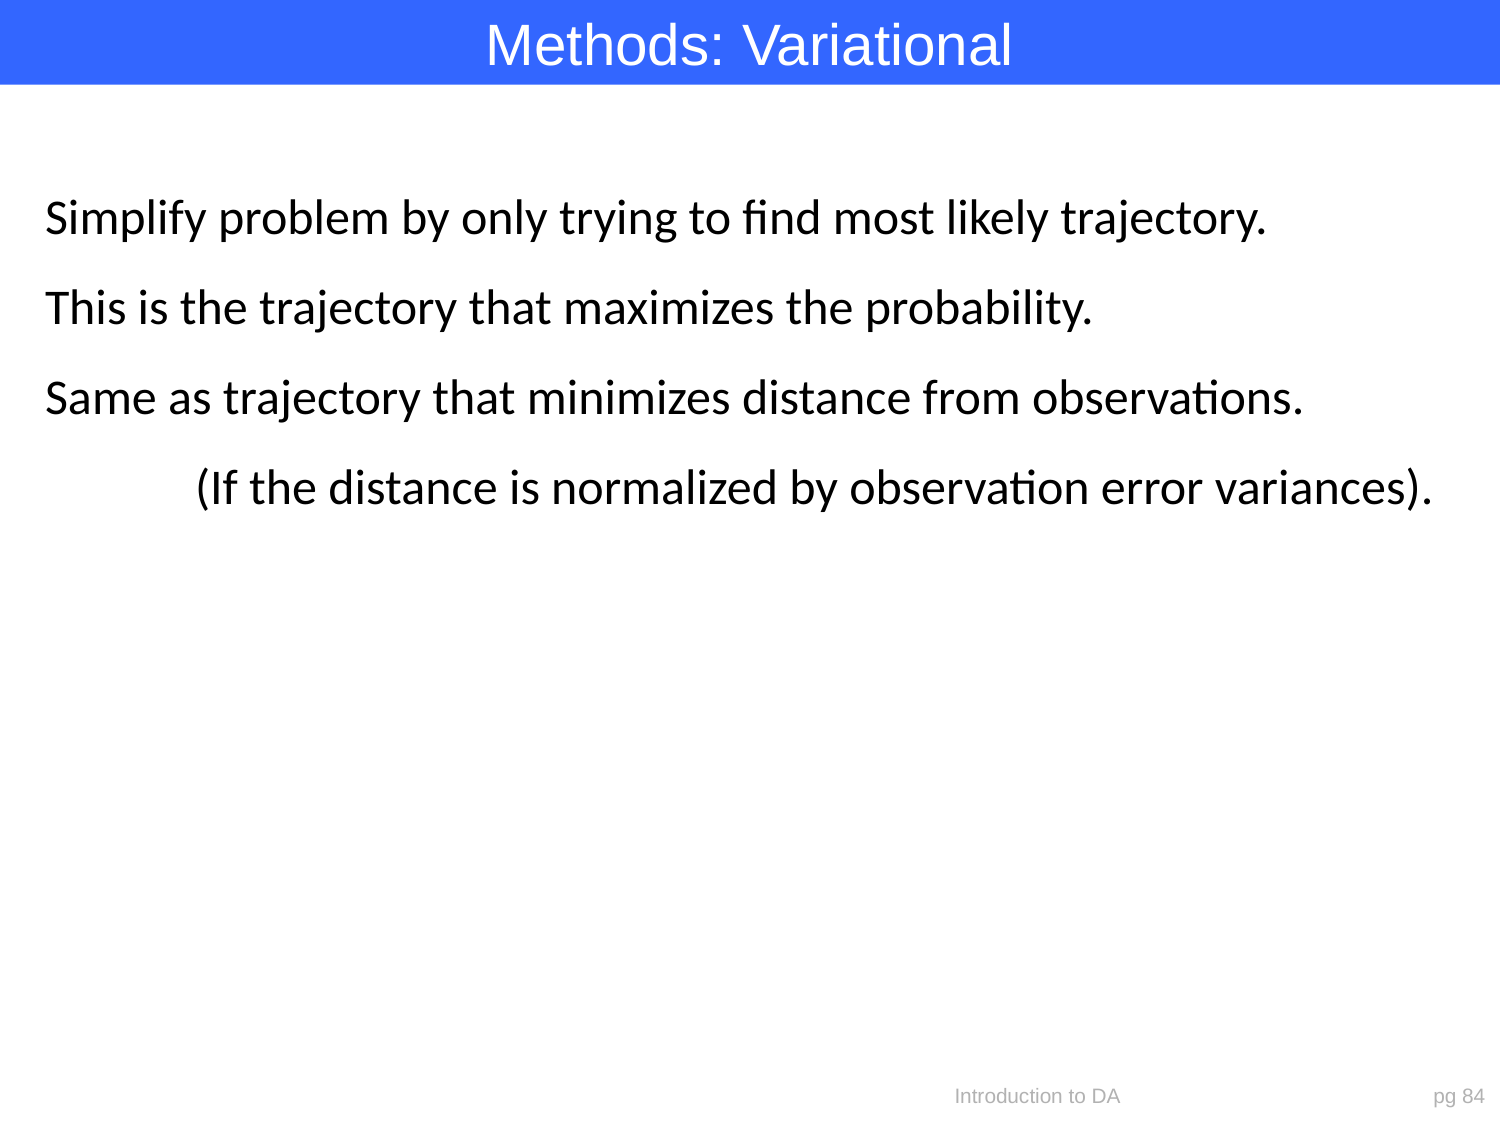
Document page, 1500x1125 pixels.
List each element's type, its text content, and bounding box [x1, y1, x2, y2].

text_box Methods: Variational [0, 0, 1500, 85]
slide_number pg 84 [1350, 1065, 1500, 1125]
text_box Simplify problem by only trying to find most likely trajectory. This is the trajectory that maximizes the probability. Same as trajectory that minimizes distance from observations. (If the distance is normalized by observation error variances). [30, 146, 1500, 630]
footer Introduction to DA [725, 1065, 1350, 1125]
